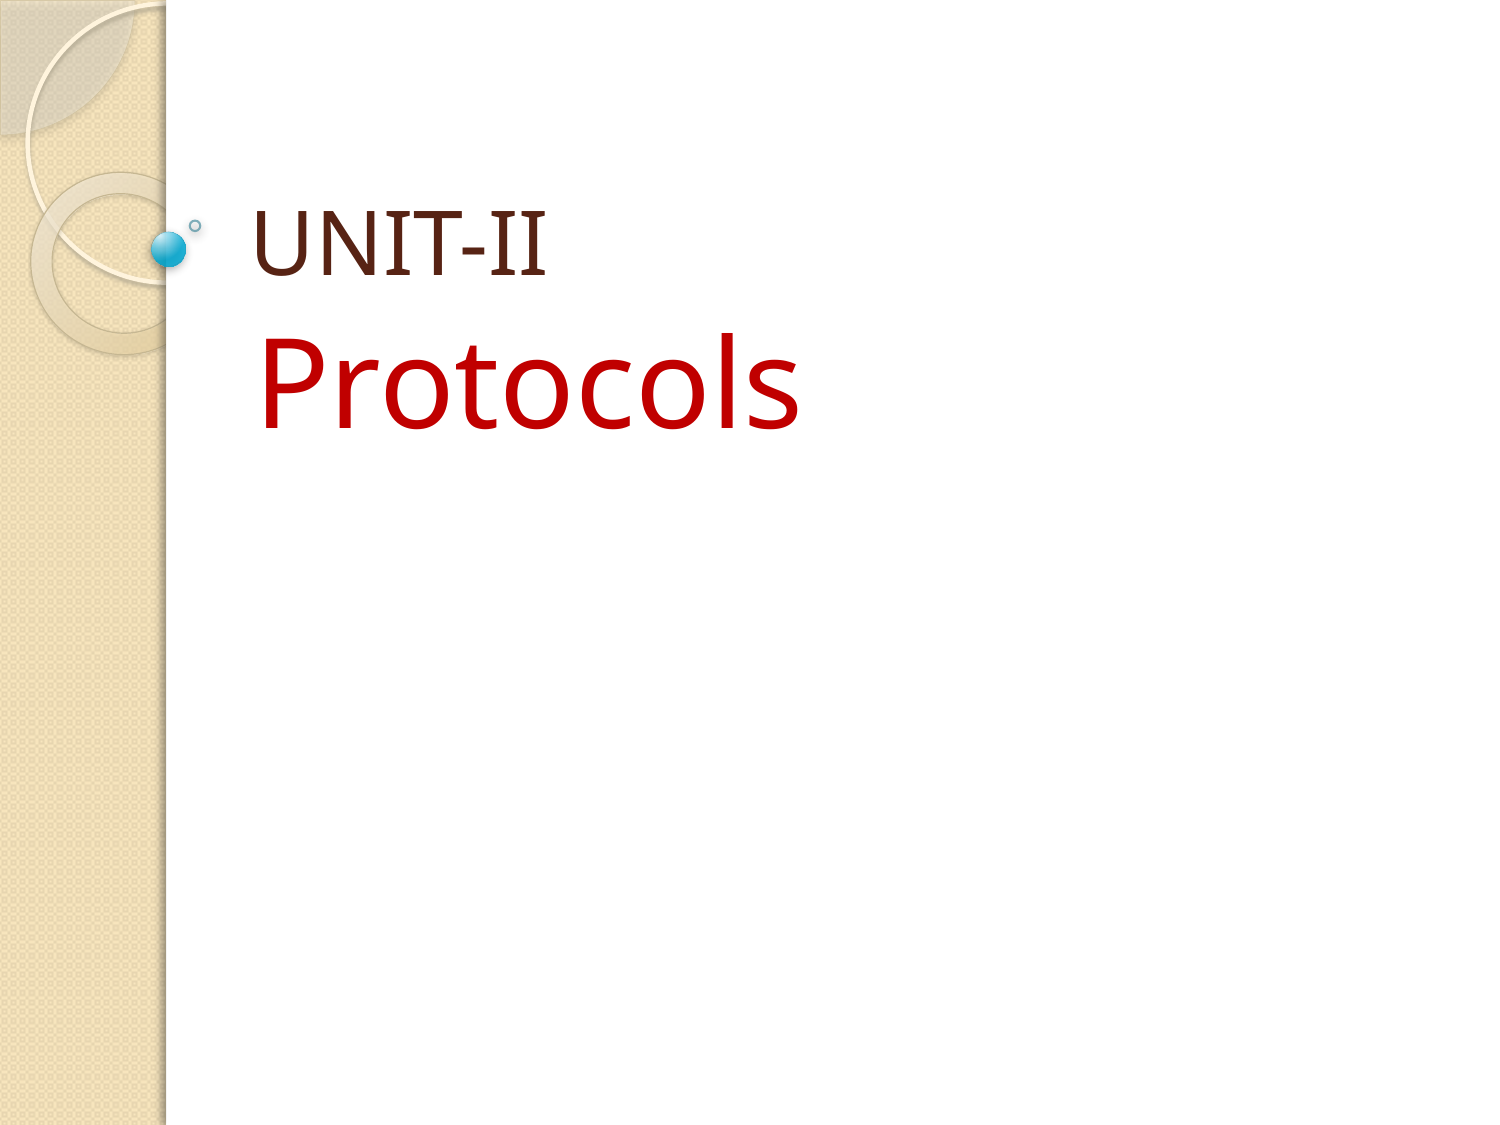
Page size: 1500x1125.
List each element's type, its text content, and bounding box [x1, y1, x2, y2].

title UNIT-II [234, 59, 1450, 301]
subtitle Protocols [234, 303, 1450, 591]
